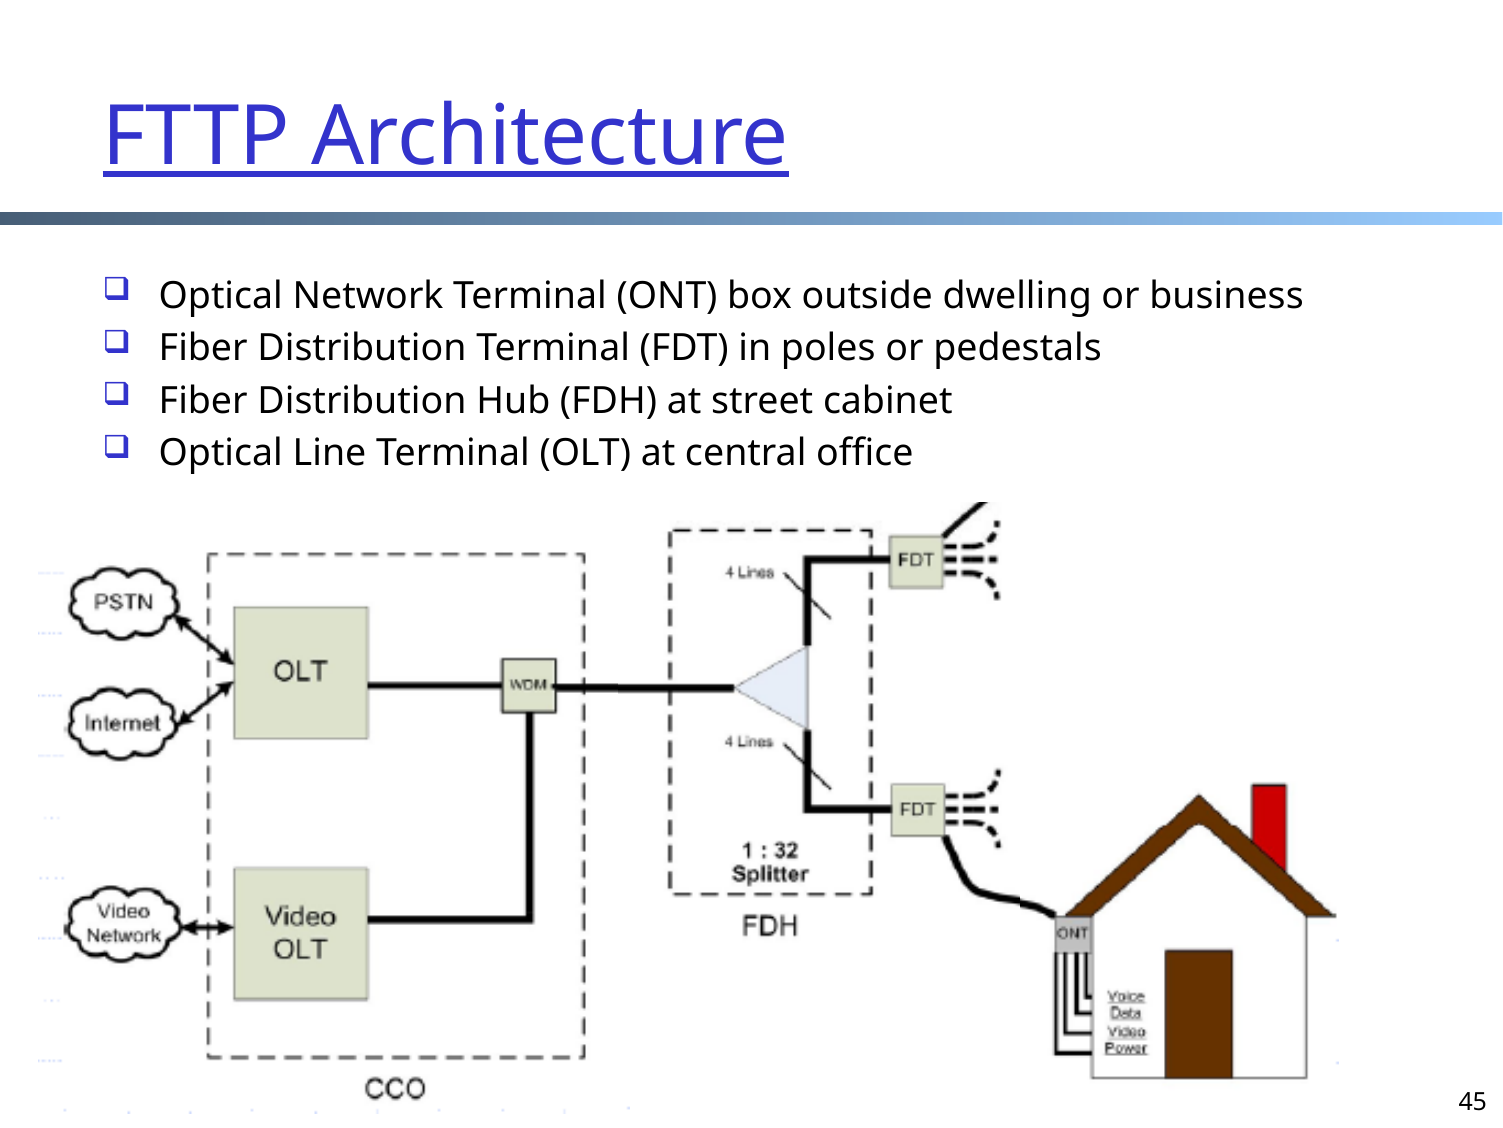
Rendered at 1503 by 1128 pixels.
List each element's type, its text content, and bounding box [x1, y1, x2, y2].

slide_number 45 [1151, 1051, 1503, 1128]
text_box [38, 502, 1339, 1114]
title FTTP Architecture [87, 37, 1365, 226]
list Optical Network Terminal (ONT) box outside dwelling or business Fiber Distribution Terminal (FDT) in poles or pedestals Fiber Distribution Hub (FDH) at street cabinet Optical Line Terminal (OLT) at central office [87, 263, 1365, 1027]
